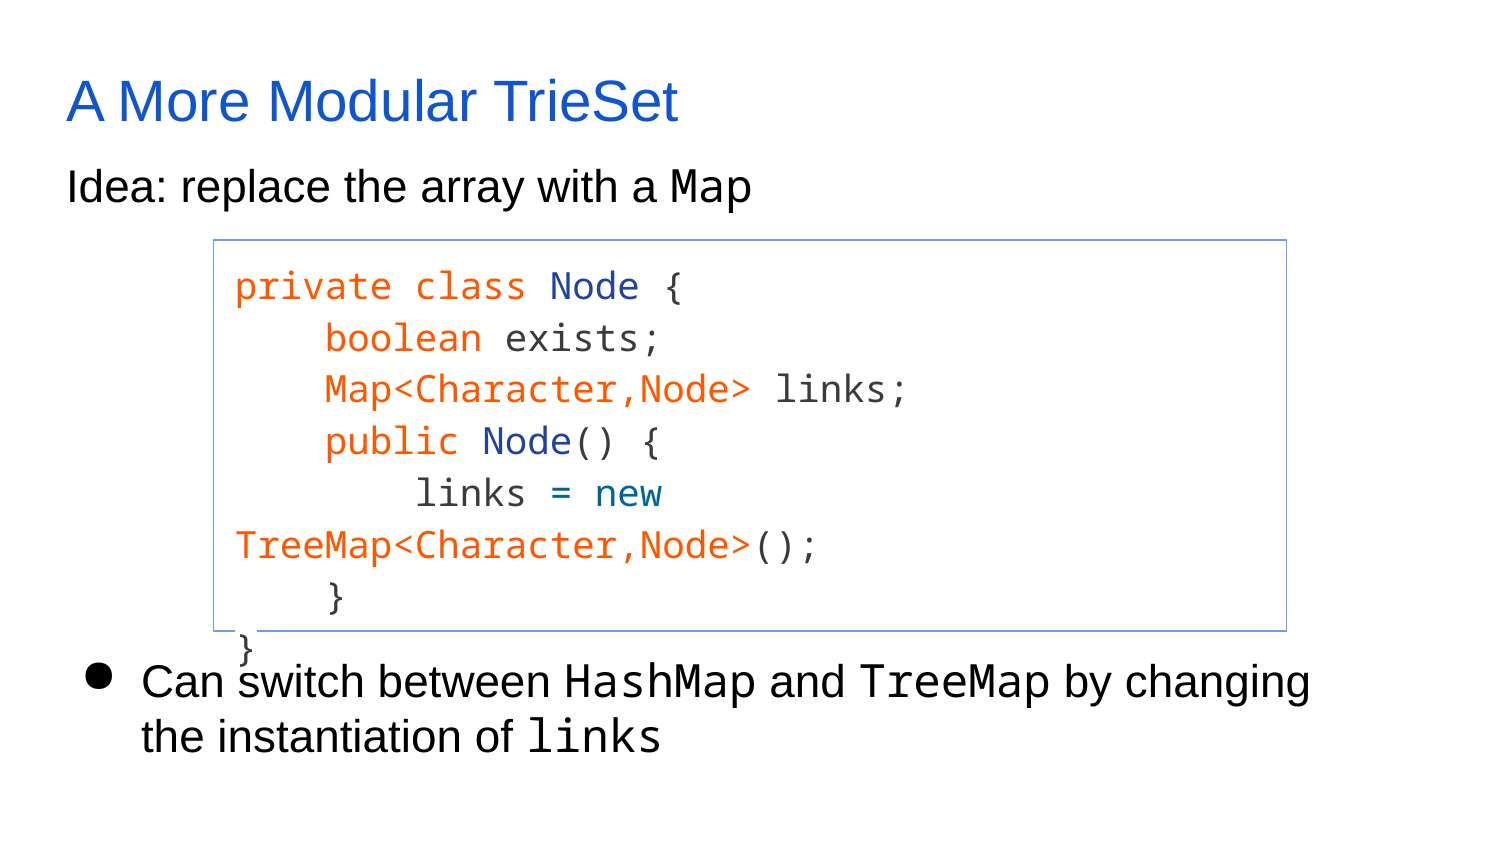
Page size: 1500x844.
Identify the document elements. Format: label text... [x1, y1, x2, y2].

text_box Idea: replace the array with a Map Can switch between HashMap and TreeMap by changing the instantiation of links [51, 142, 1386, 795]
text_box private class Node { boolean exists; Map<Character,Node> links; public Node() { links = new TreeMap<Character,Node>(); } } [213, 240, 1287, 632]
title A More Modular TrieSet [51, 48, 1449, 142]
